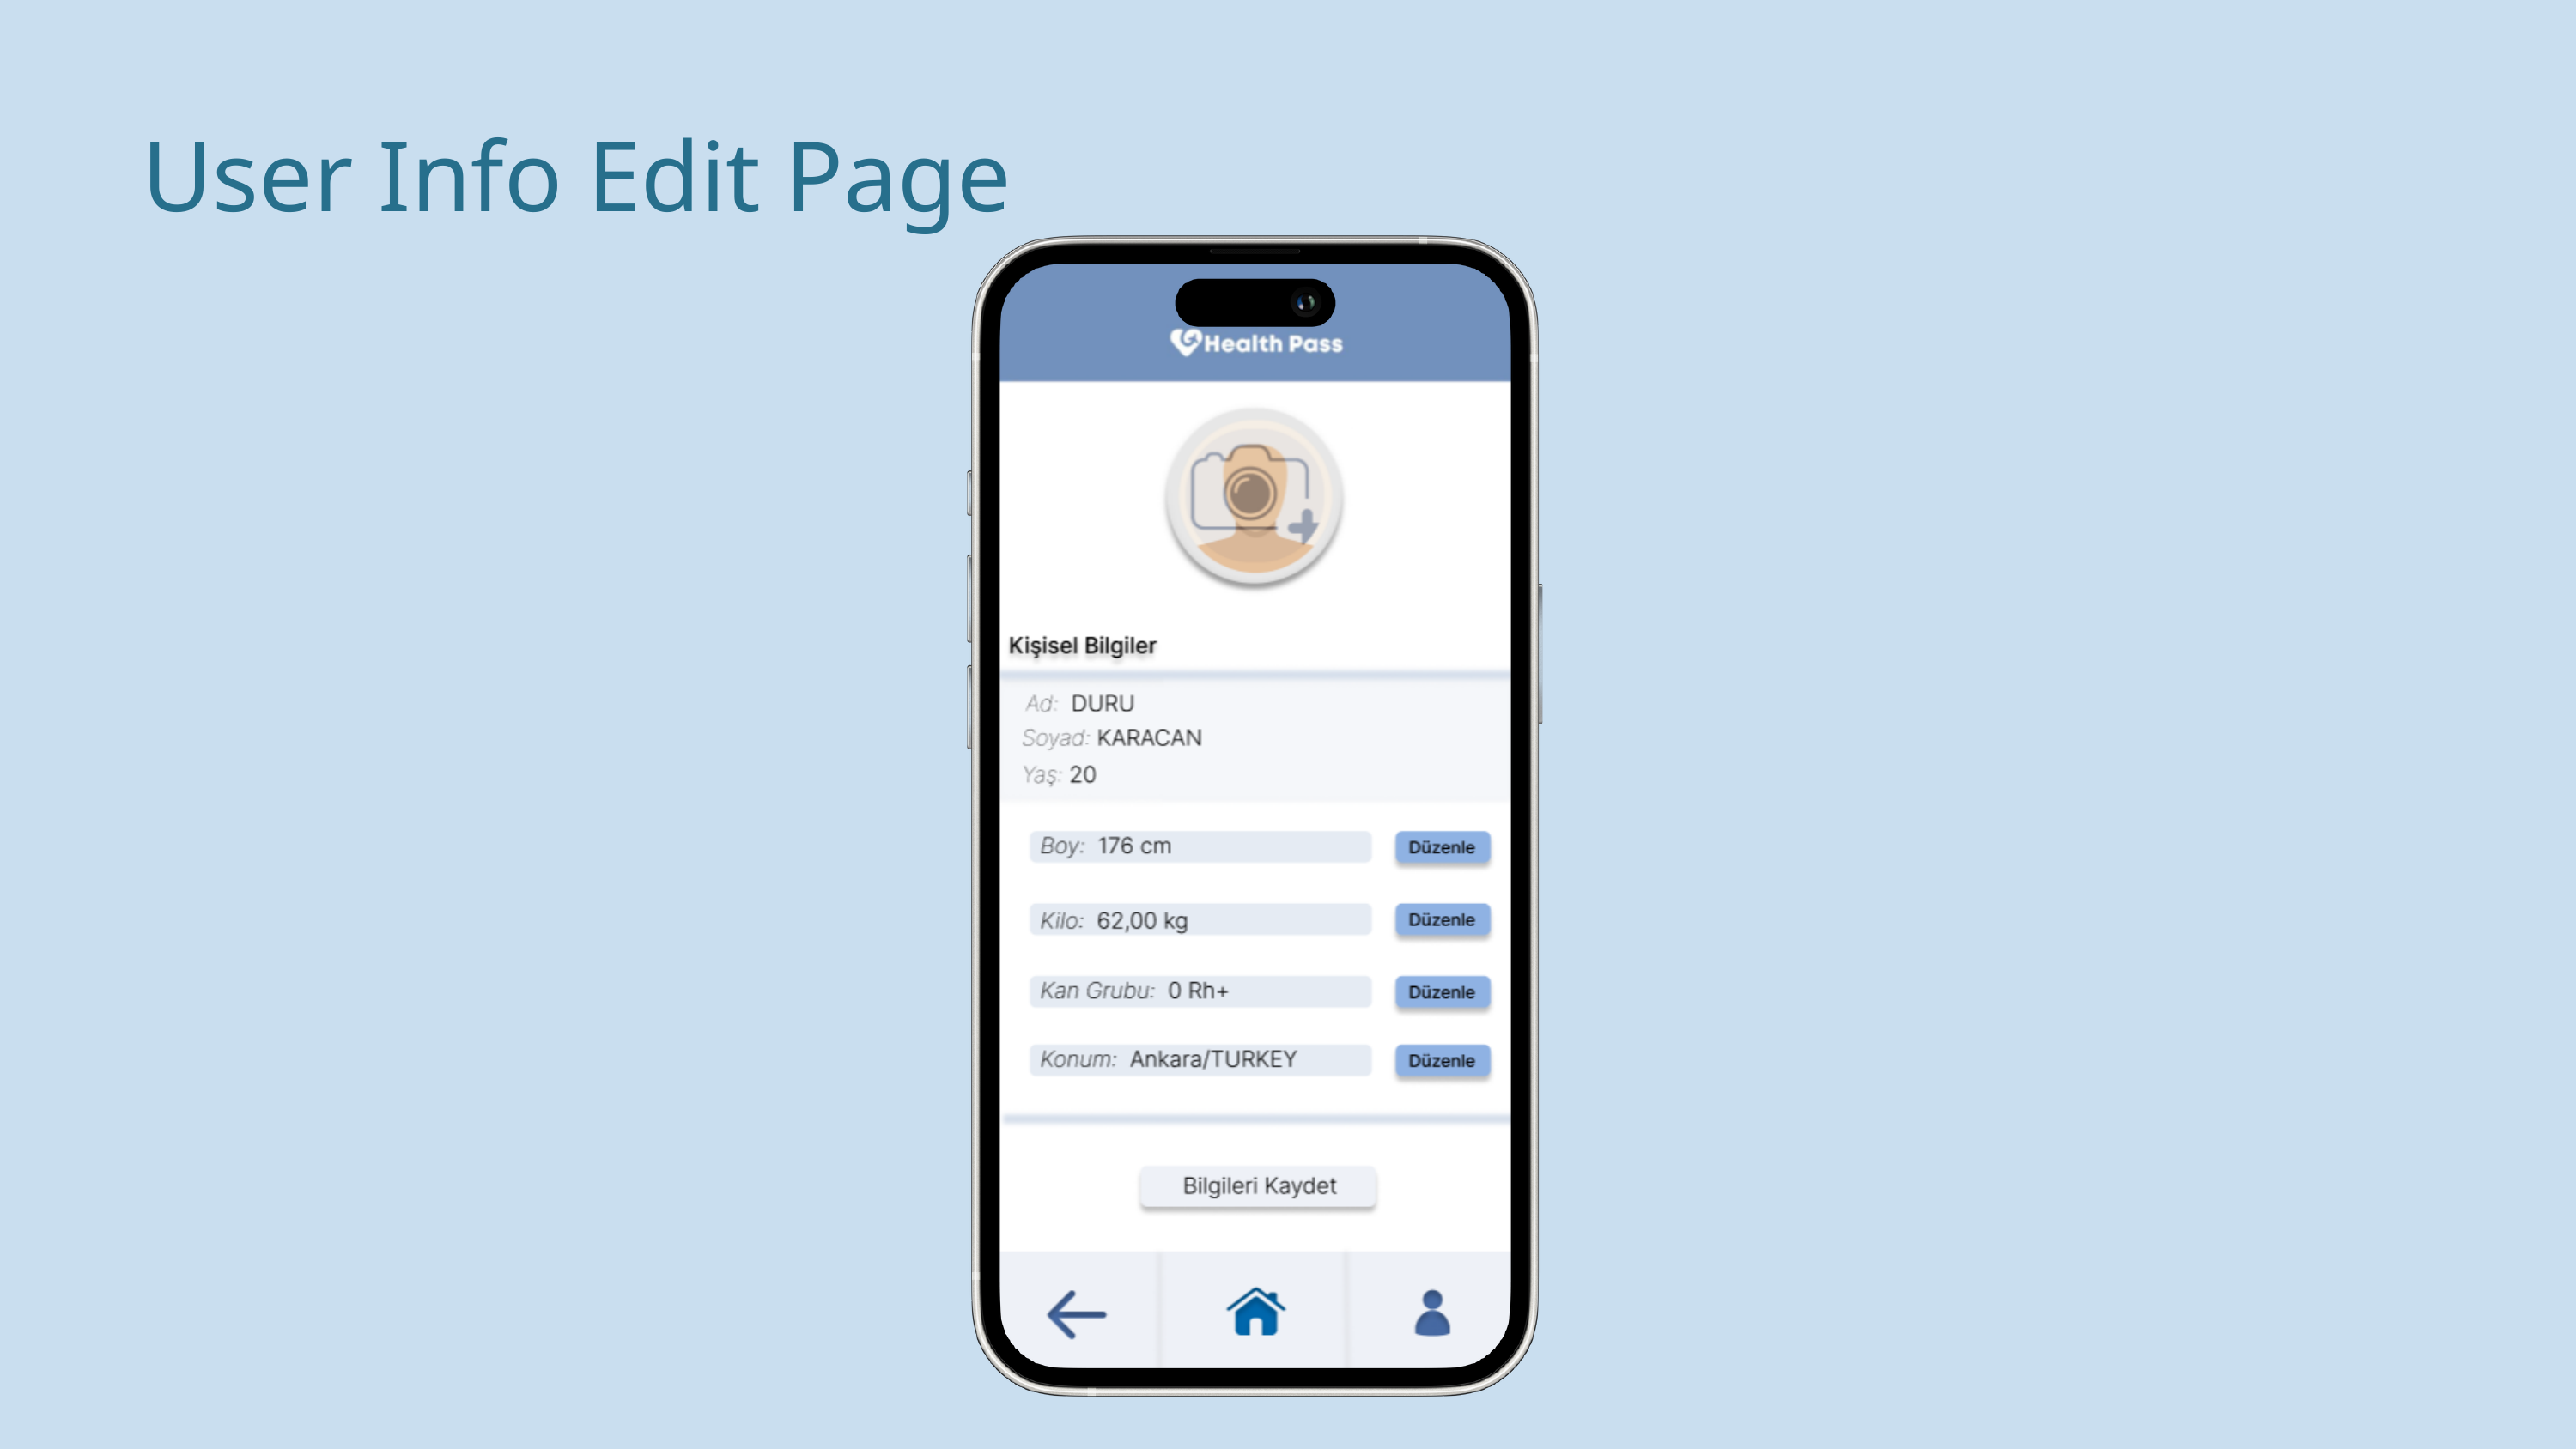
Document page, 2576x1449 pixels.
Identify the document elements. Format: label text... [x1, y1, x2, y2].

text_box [967, 234, 1543, 1397]
text_box User Info Edit Page [142, 126, 2368, 231]
